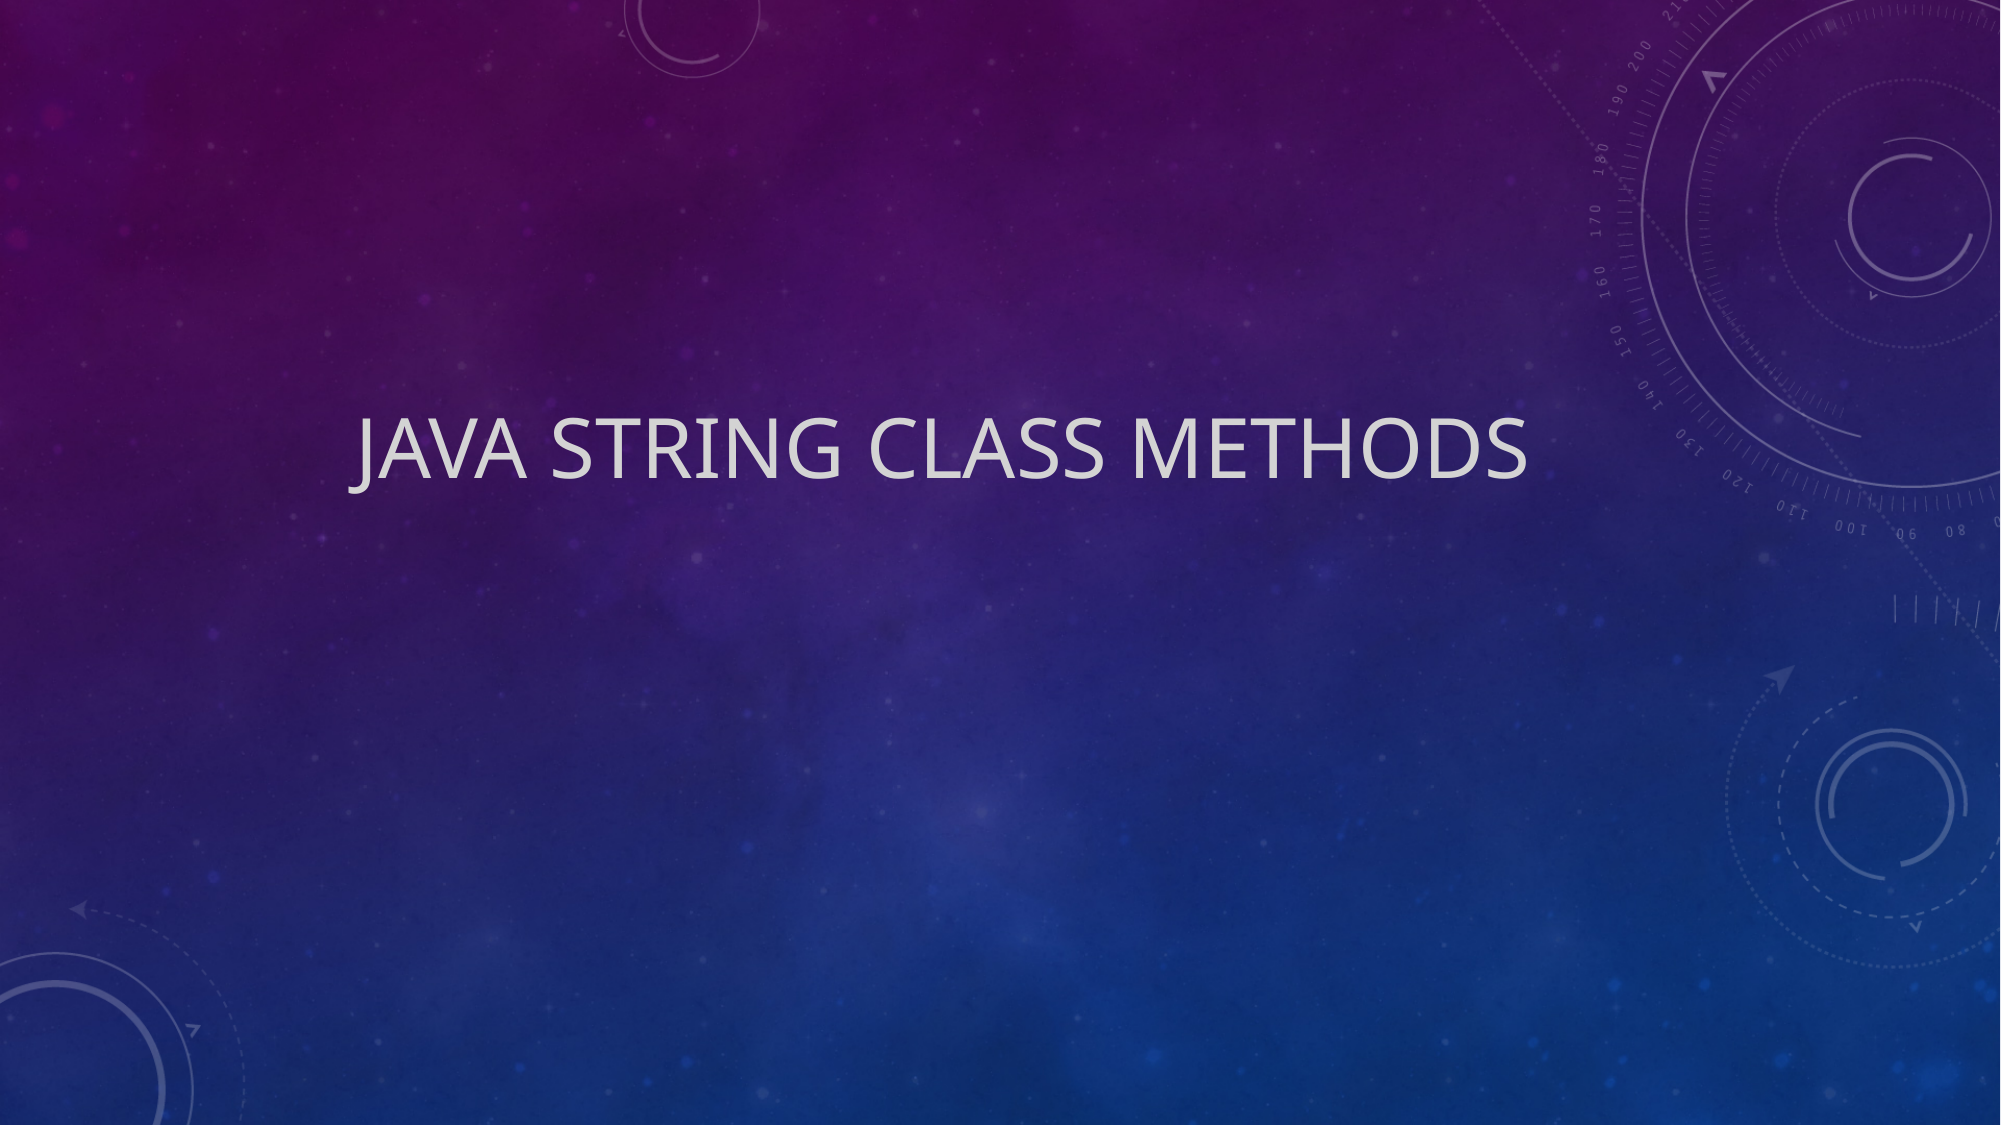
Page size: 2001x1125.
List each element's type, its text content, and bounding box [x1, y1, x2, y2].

title Java String Class Methods [112, 99, 1775, 881]
picture [0, 0, 2001, 1125]
